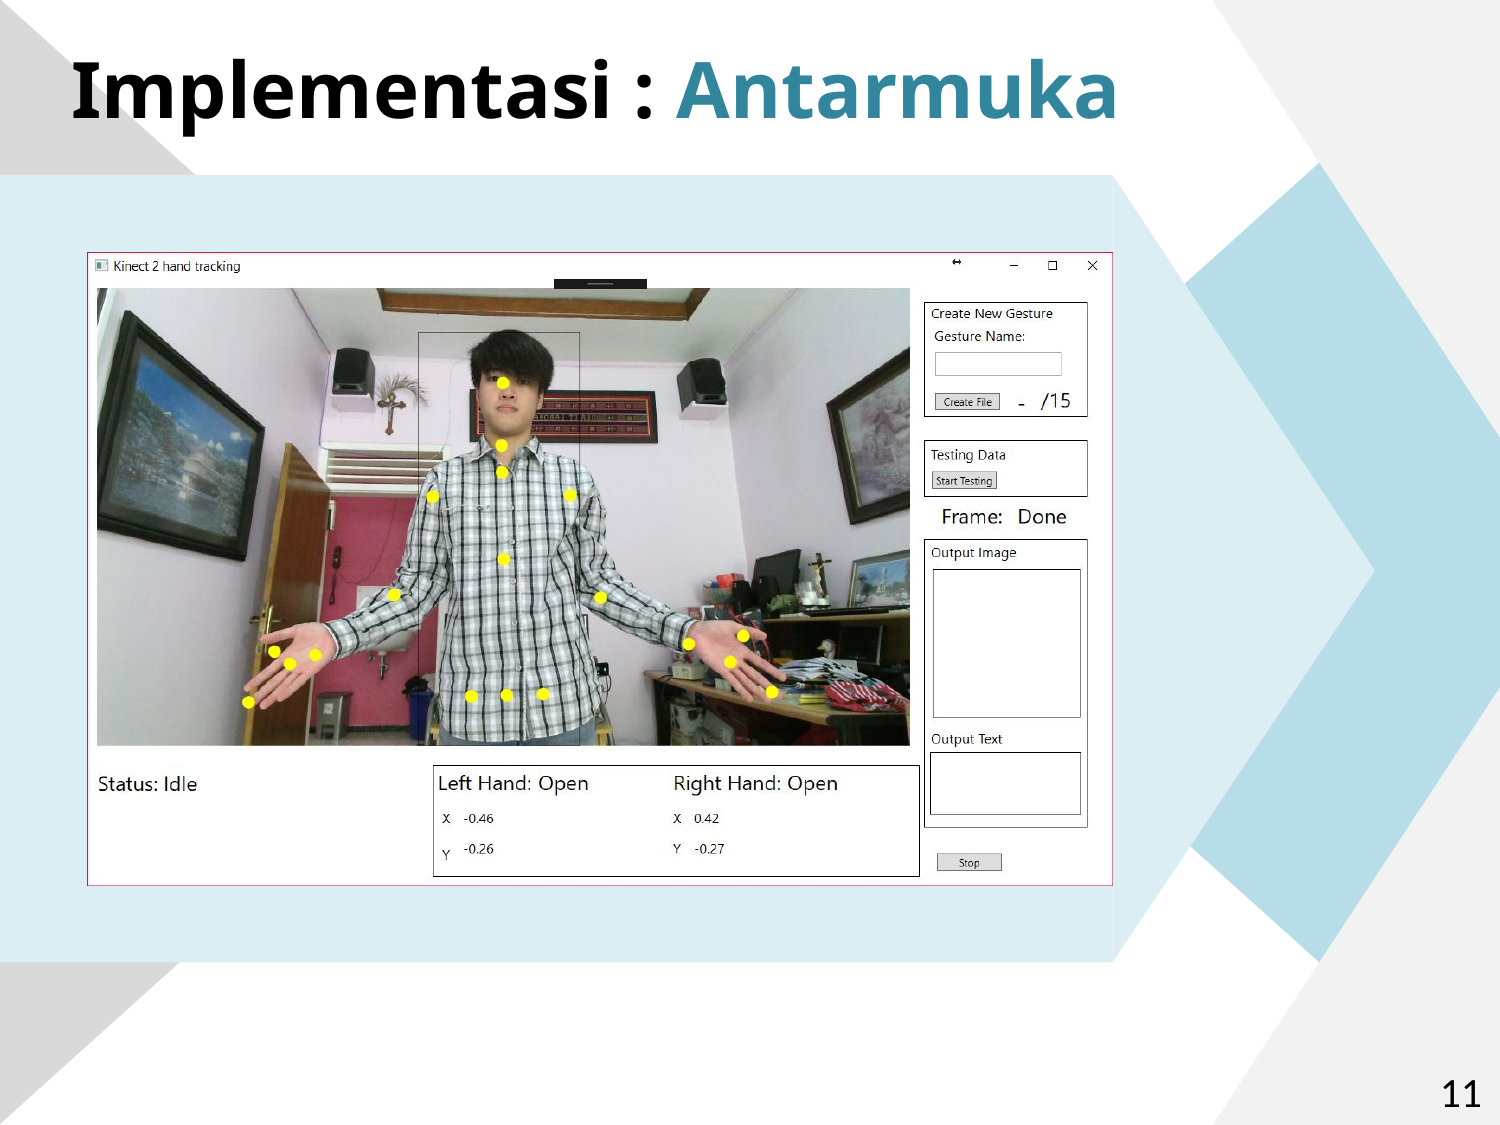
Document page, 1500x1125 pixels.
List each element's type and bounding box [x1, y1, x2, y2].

text_box [0, 0, 1500, 1125]
picture [87, 252, 1113, 886]
